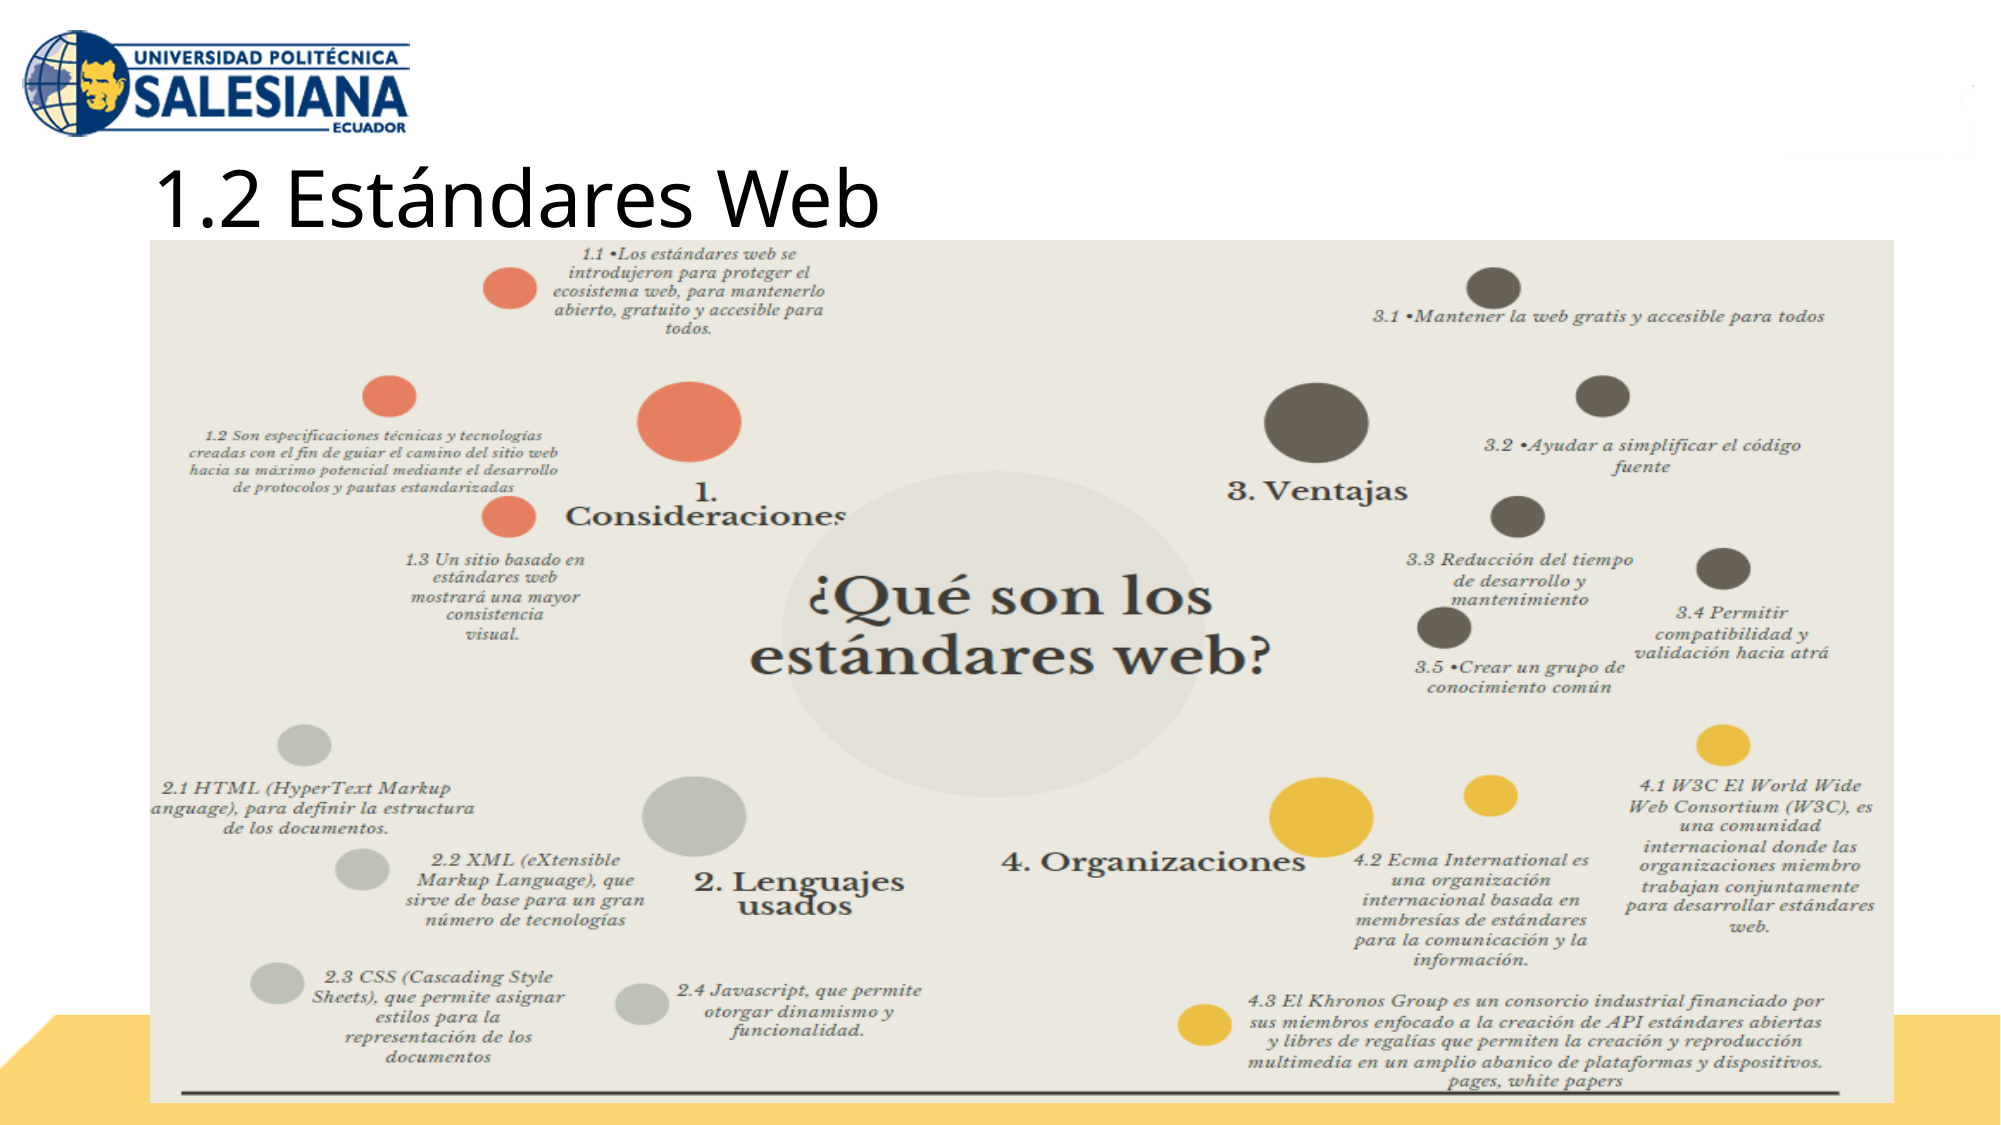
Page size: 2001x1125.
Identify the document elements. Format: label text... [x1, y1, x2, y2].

picture [0, 0, 2001, 1125]
title 1.2 Estándares Web [137, 127, 1863, 278]
